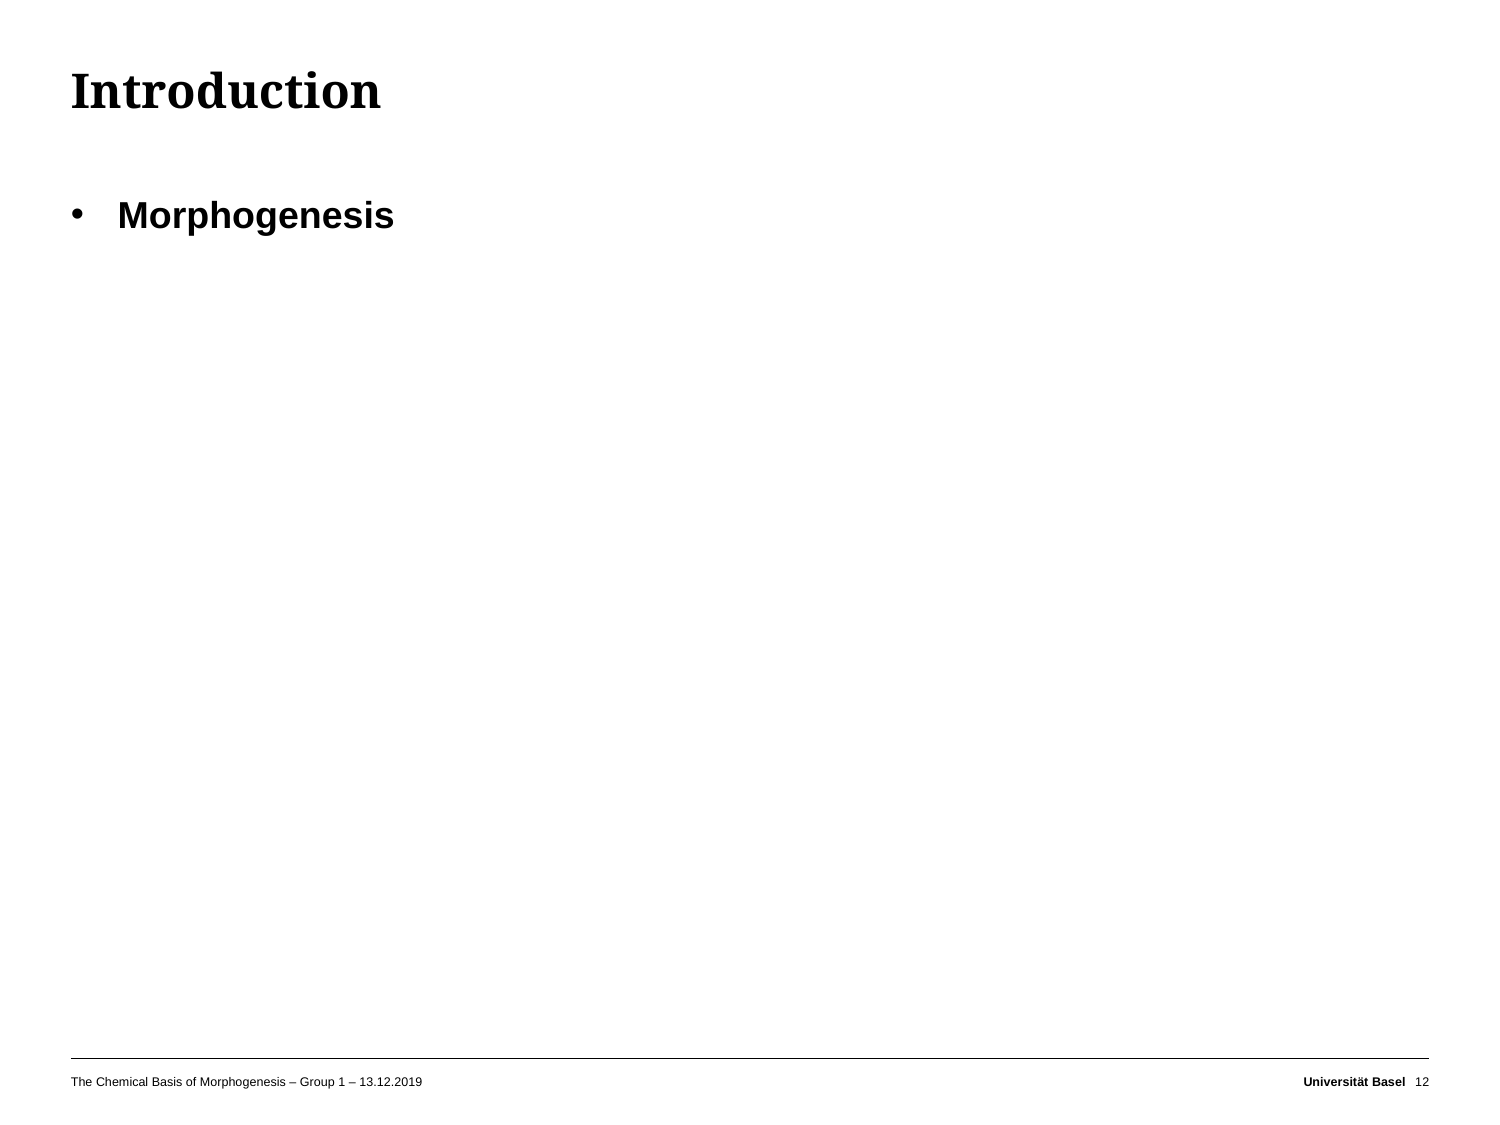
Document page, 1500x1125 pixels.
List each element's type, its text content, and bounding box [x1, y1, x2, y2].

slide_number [70, 1070, 425, 1100]
title Introduction [70, 66, 1430, 190]
slide_number 12 [1405, 1070, 1430, 1100]
footer Universität Basel [1092, 1070, 1405, 1100]
text_box Morphogenesis [70, 190, 1430, 681]
